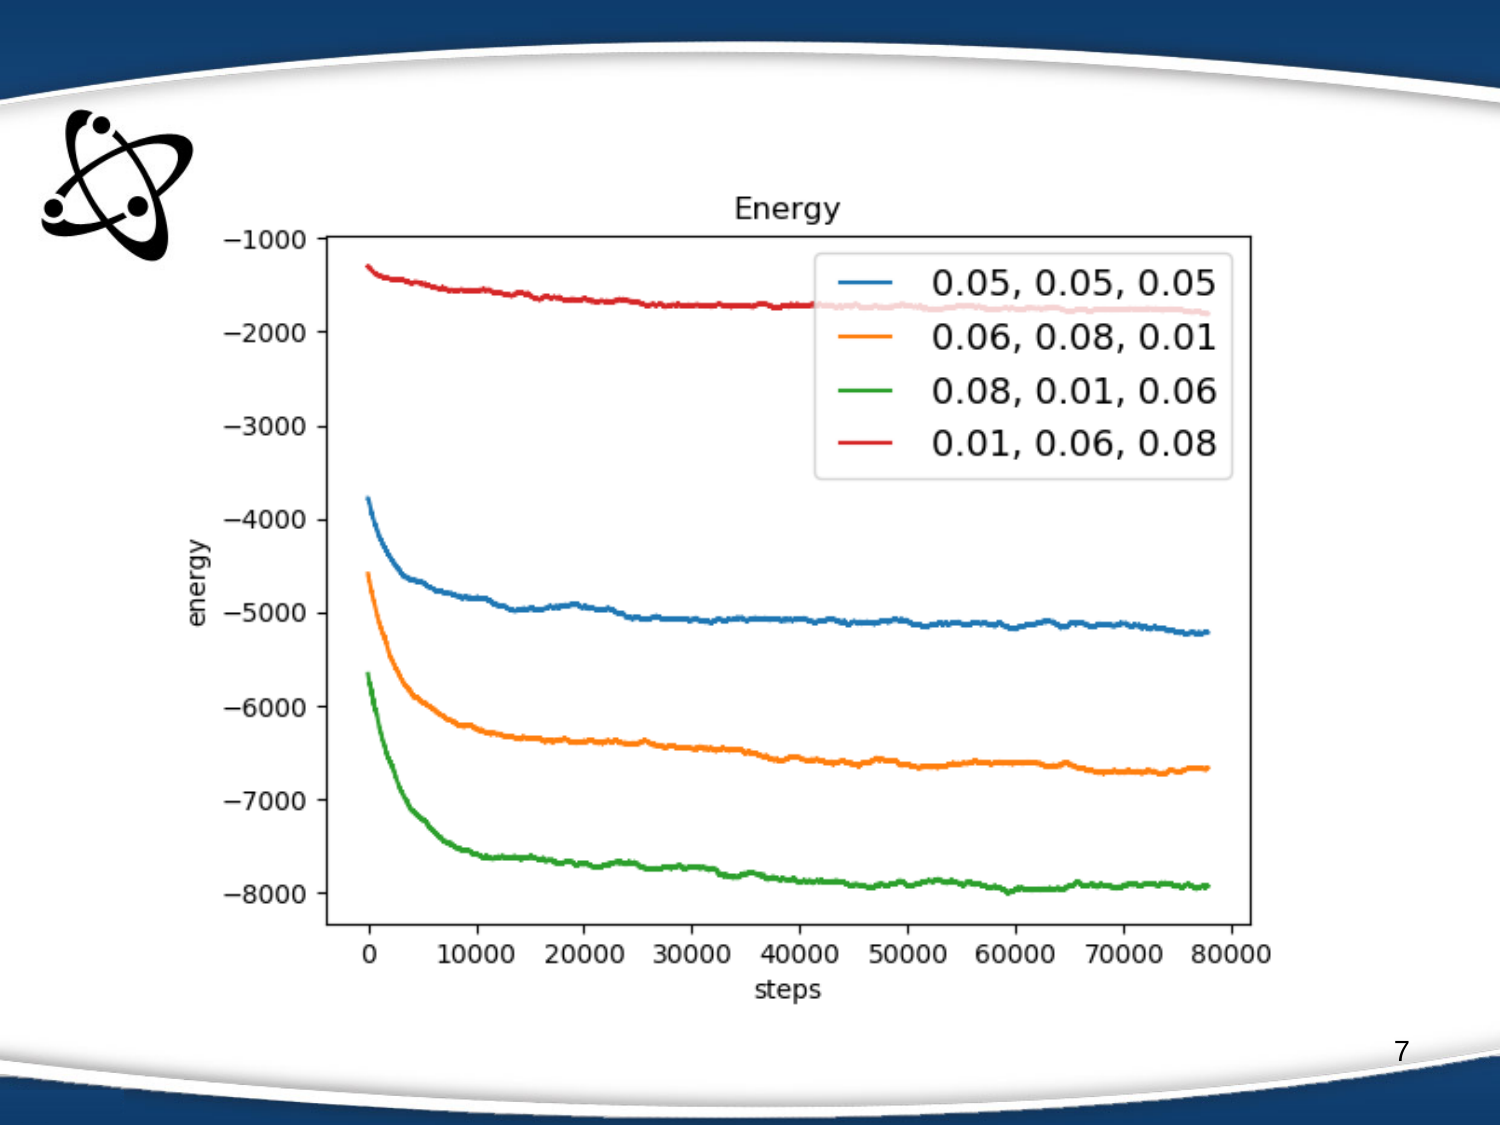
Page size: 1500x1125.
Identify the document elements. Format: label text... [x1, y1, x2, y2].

slide_number 7 [1074, 1024, 1425, 1103]
picture [0, 0, 1500, 1125]
